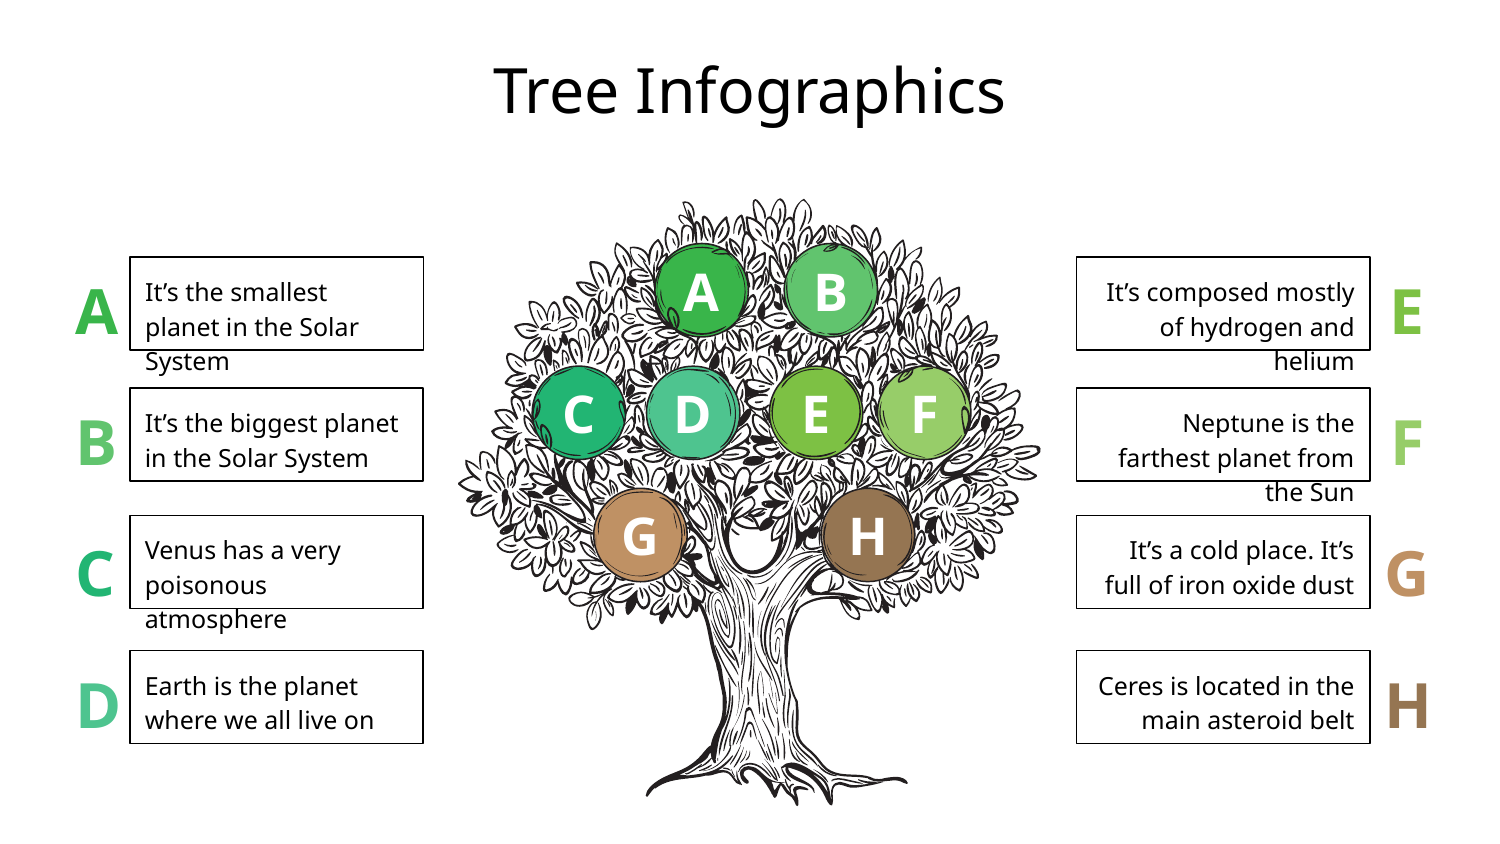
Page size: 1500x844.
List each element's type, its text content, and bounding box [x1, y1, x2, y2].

text_box A [60, 257, 131, 351]
text_box F [1369, 388, 1440, 482]
text_box C [60, 519, 131, 613]
text_box It’s the biggest planet in the Solar System [131, 388, 424, 482]
text_box E [1369, 257, 1440, 351]
text_box Earth is the planet where we all live on [129, 650, 424, 744]
text_box It’s the smallest planet in the Solar System [131, 257, 424, 351]
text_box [457, 198, 1043, 807]
text_box G [1369, 519, 1440, 613]
text_box It’s a cold place. It’s full of iron oxide dust [1076, 515, 1370, 609]
text_box Venus has a very poisonous atmosphere [129, 515, 424, 609]
text_box It’s composed mostly of hydrogen and helium [1076, 257, 1369, 351]
text_box H [1369, 651, 1440, 744]
text_box B [60, 388, 131, 482]
text_box D [60, 651, 131, 744]
text_box Ceres is located in the main asteroid belt [1076, 650, 1370, 744]
text_box Neptune is the farthest planet from the Sun [1076, 388, 1369, 482]
title Tree Infographics [210, 48, 1290, 128]
